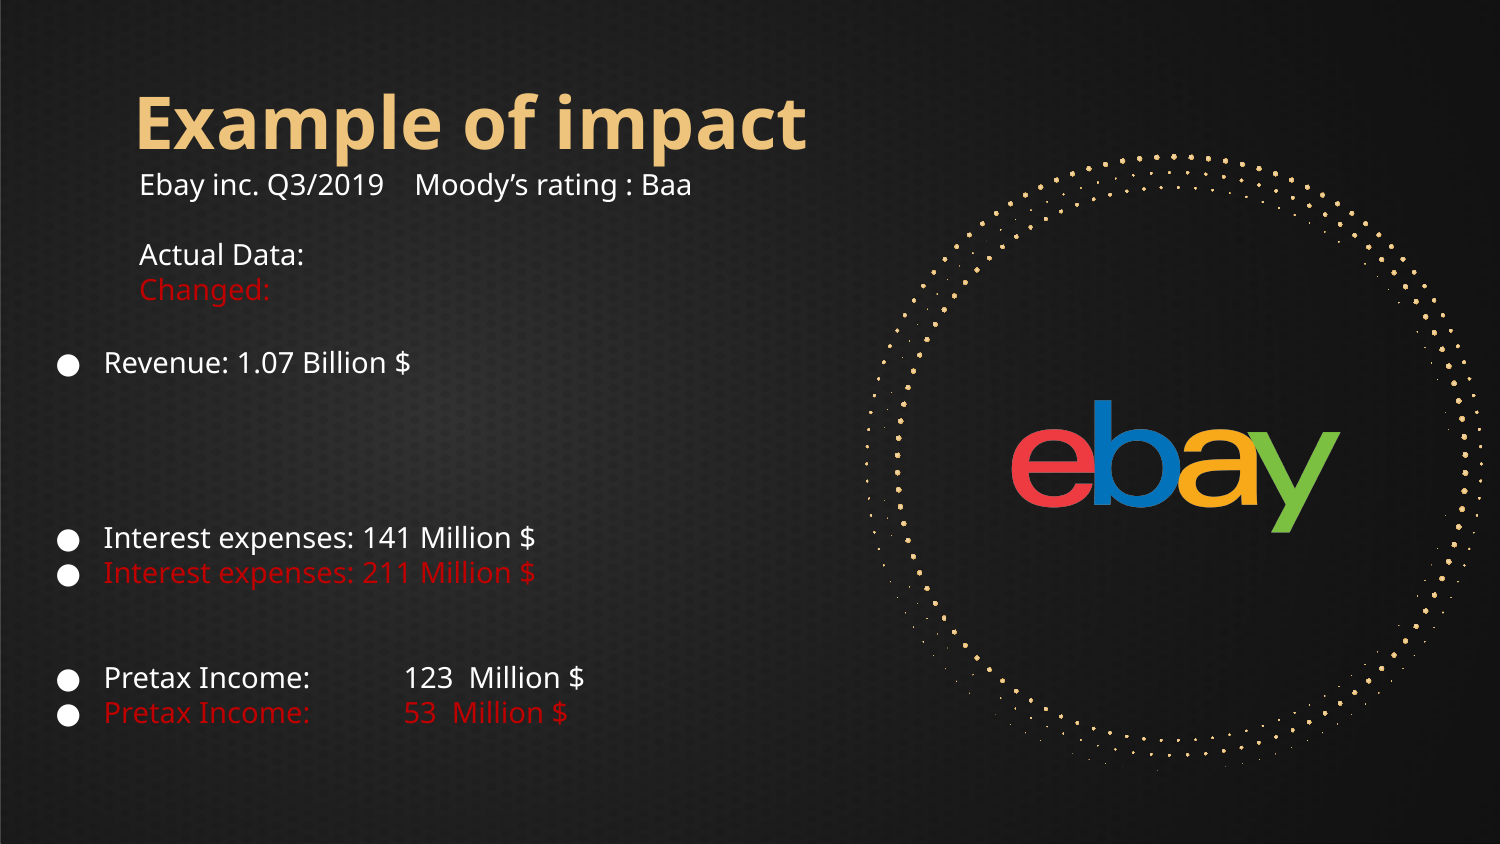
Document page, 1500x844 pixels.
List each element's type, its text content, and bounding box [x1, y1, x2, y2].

list Revenue: 1.07 Billion $ Interest expenses: 141 Million $ Interest expenses: 211 Million $ Pretax Income: 123 Million $ Pretax Income: 53 Million $ [13, 329, 619, 776]
title Example of impact [118, 72, 1382, 167]
text_box Ebay inc. Q3/2019 Moody’s rating : Baa Actual Data: Changed: [124, 151, 866, 218]
picture [966, 371, 1412, 562]
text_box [865, 153, 1484, 771]
